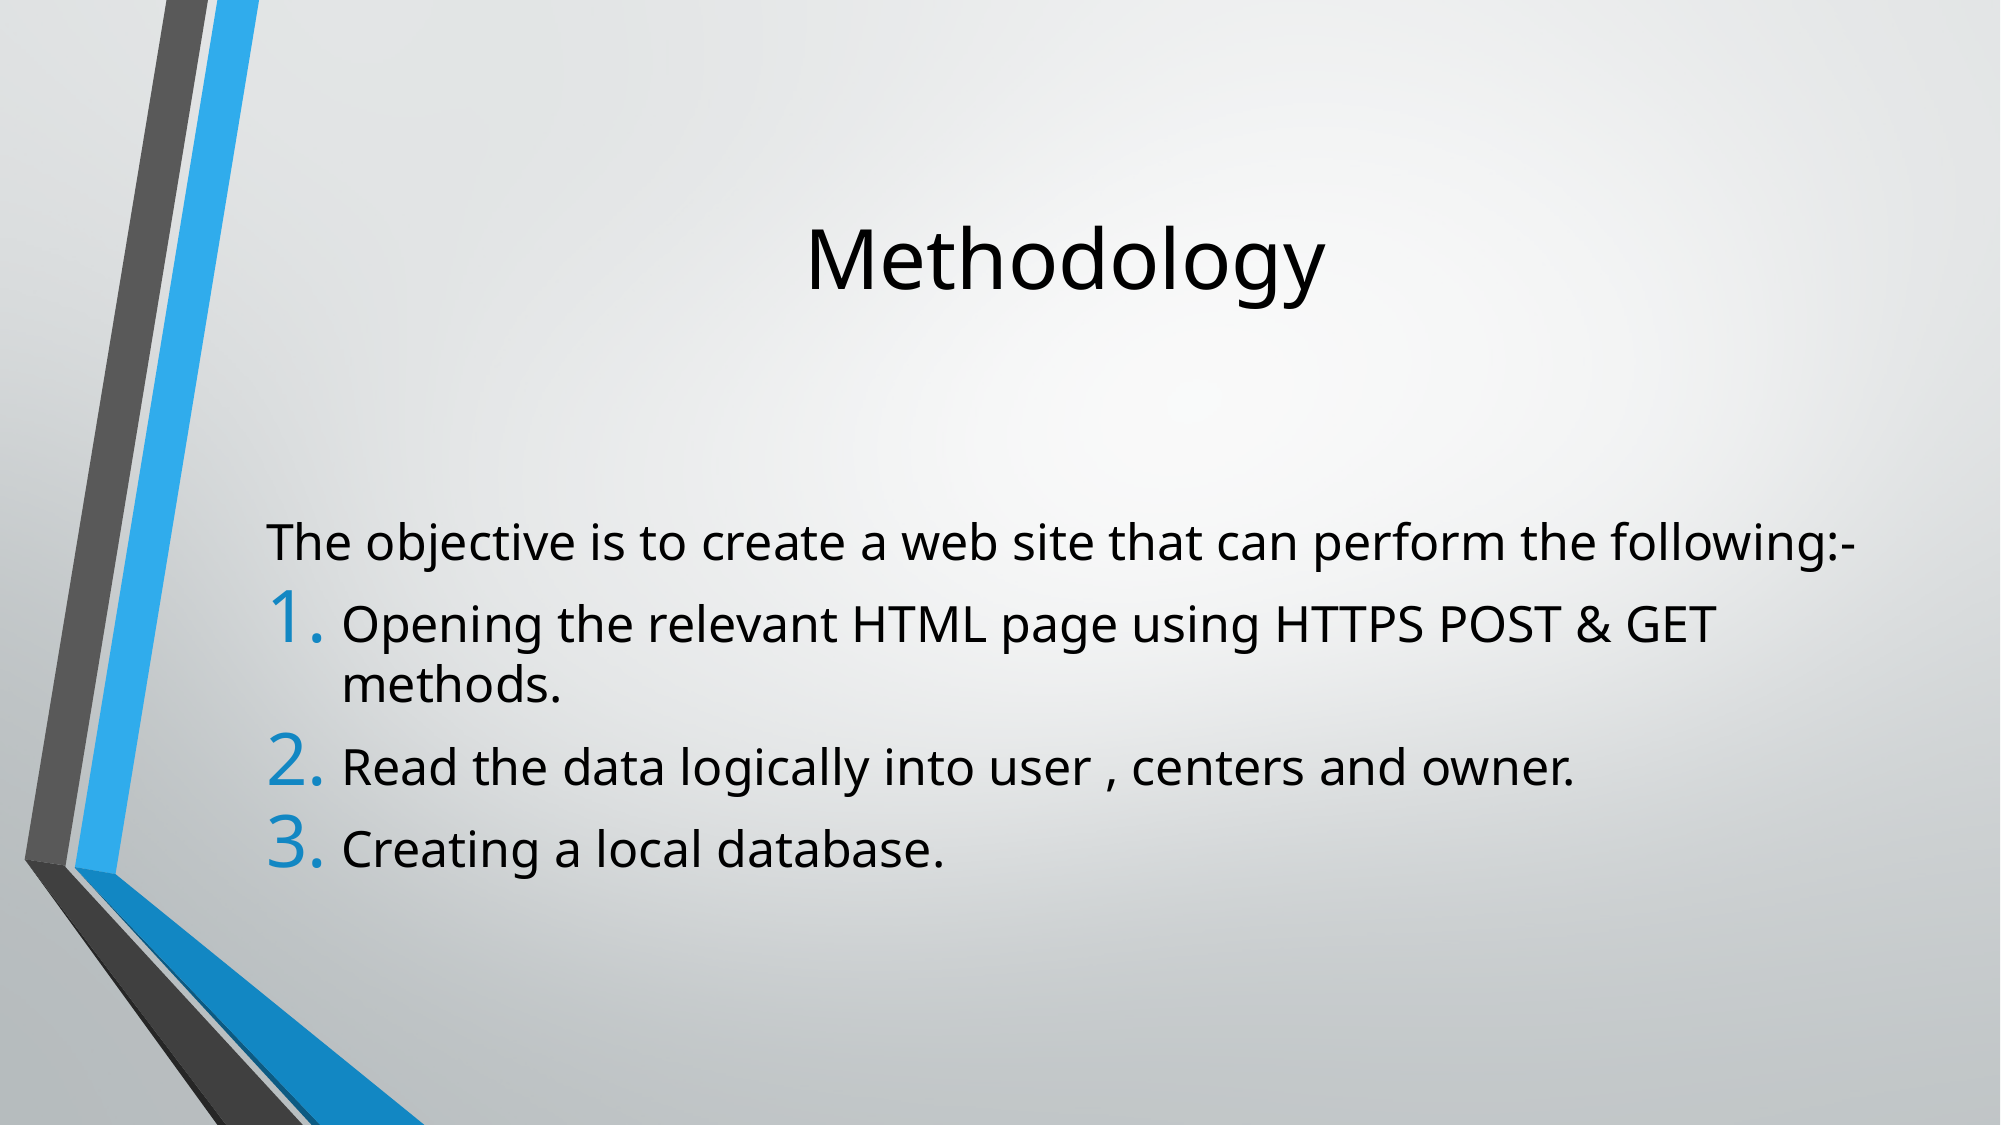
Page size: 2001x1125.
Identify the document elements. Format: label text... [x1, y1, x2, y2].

title Methodology [243, 112, 1887, 400]
list The objective is to create a web site that can perform the following:- Opening the relevant HTML page using HTTPS POST & GET methods. Read the data logically into user , centers and owner. Creating a local database. [243, 437, 1887, 950]
